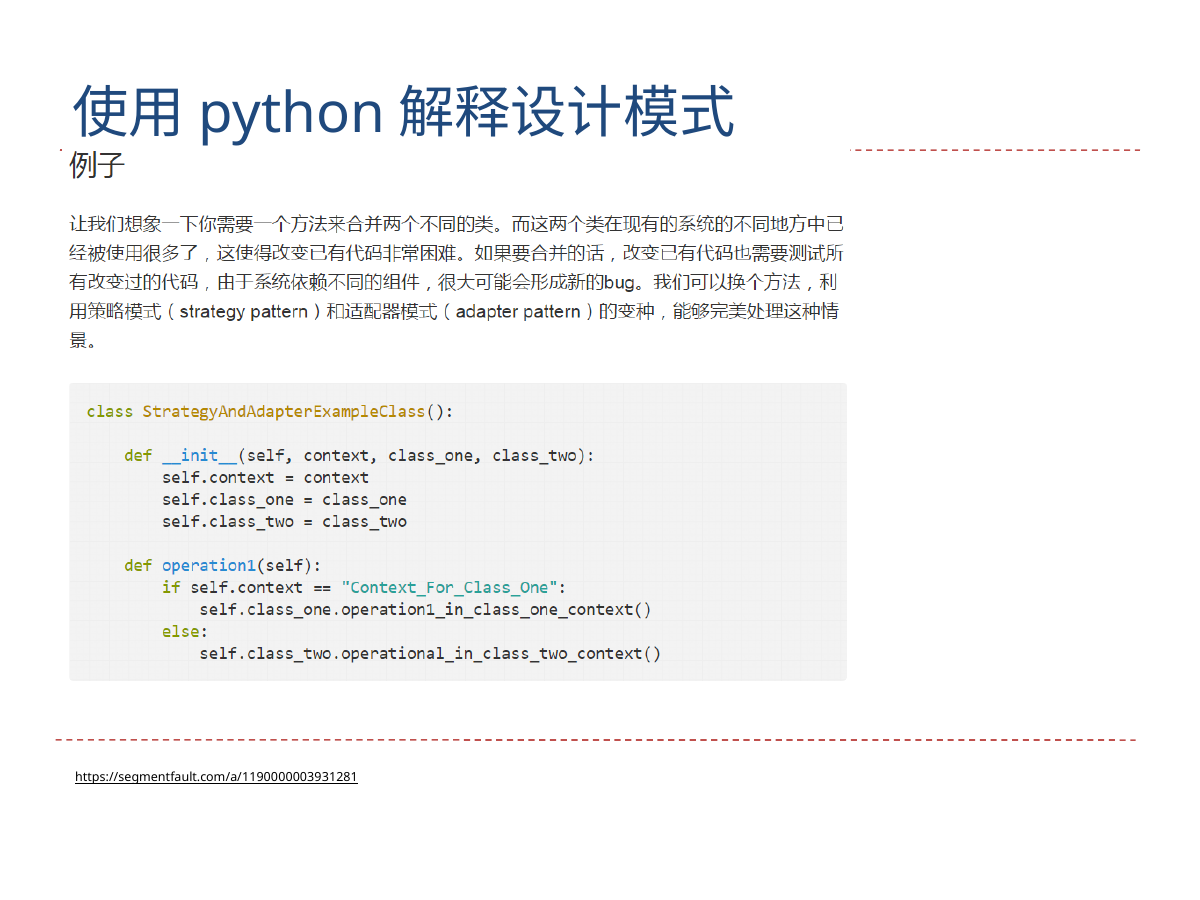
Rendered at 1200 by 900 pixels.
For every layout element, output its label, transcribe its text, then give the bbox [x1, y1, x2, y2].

list https://segmentfault.com/a/1190000003931281 [62, 762, 1138, 888]
title 使用python解释设计模式 [60, 20, 1140, 150]
picture [62, 149, 851, 685]
